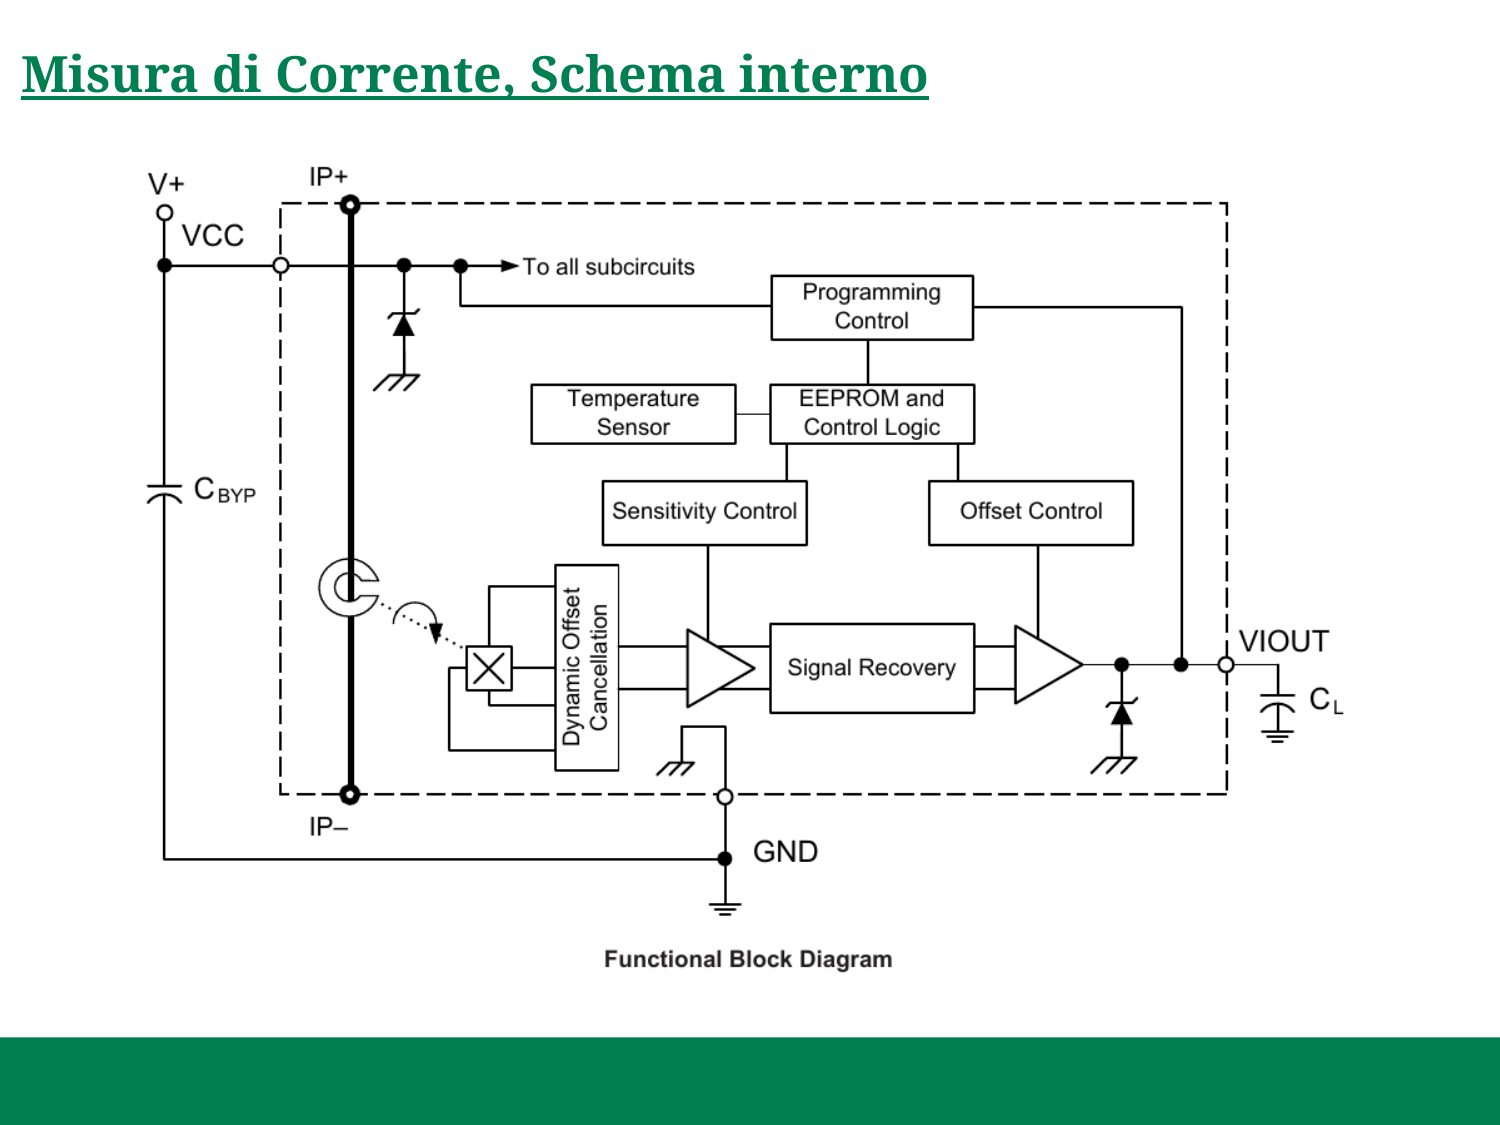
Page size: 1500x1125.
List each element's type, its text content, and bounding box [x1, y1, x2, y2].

picture [138, 137, 1362, 1011]
text_box [0, 1037, 1500, 1125]
text_box Misura di Corrente, Schema interno [6, 35, 945, 170]
